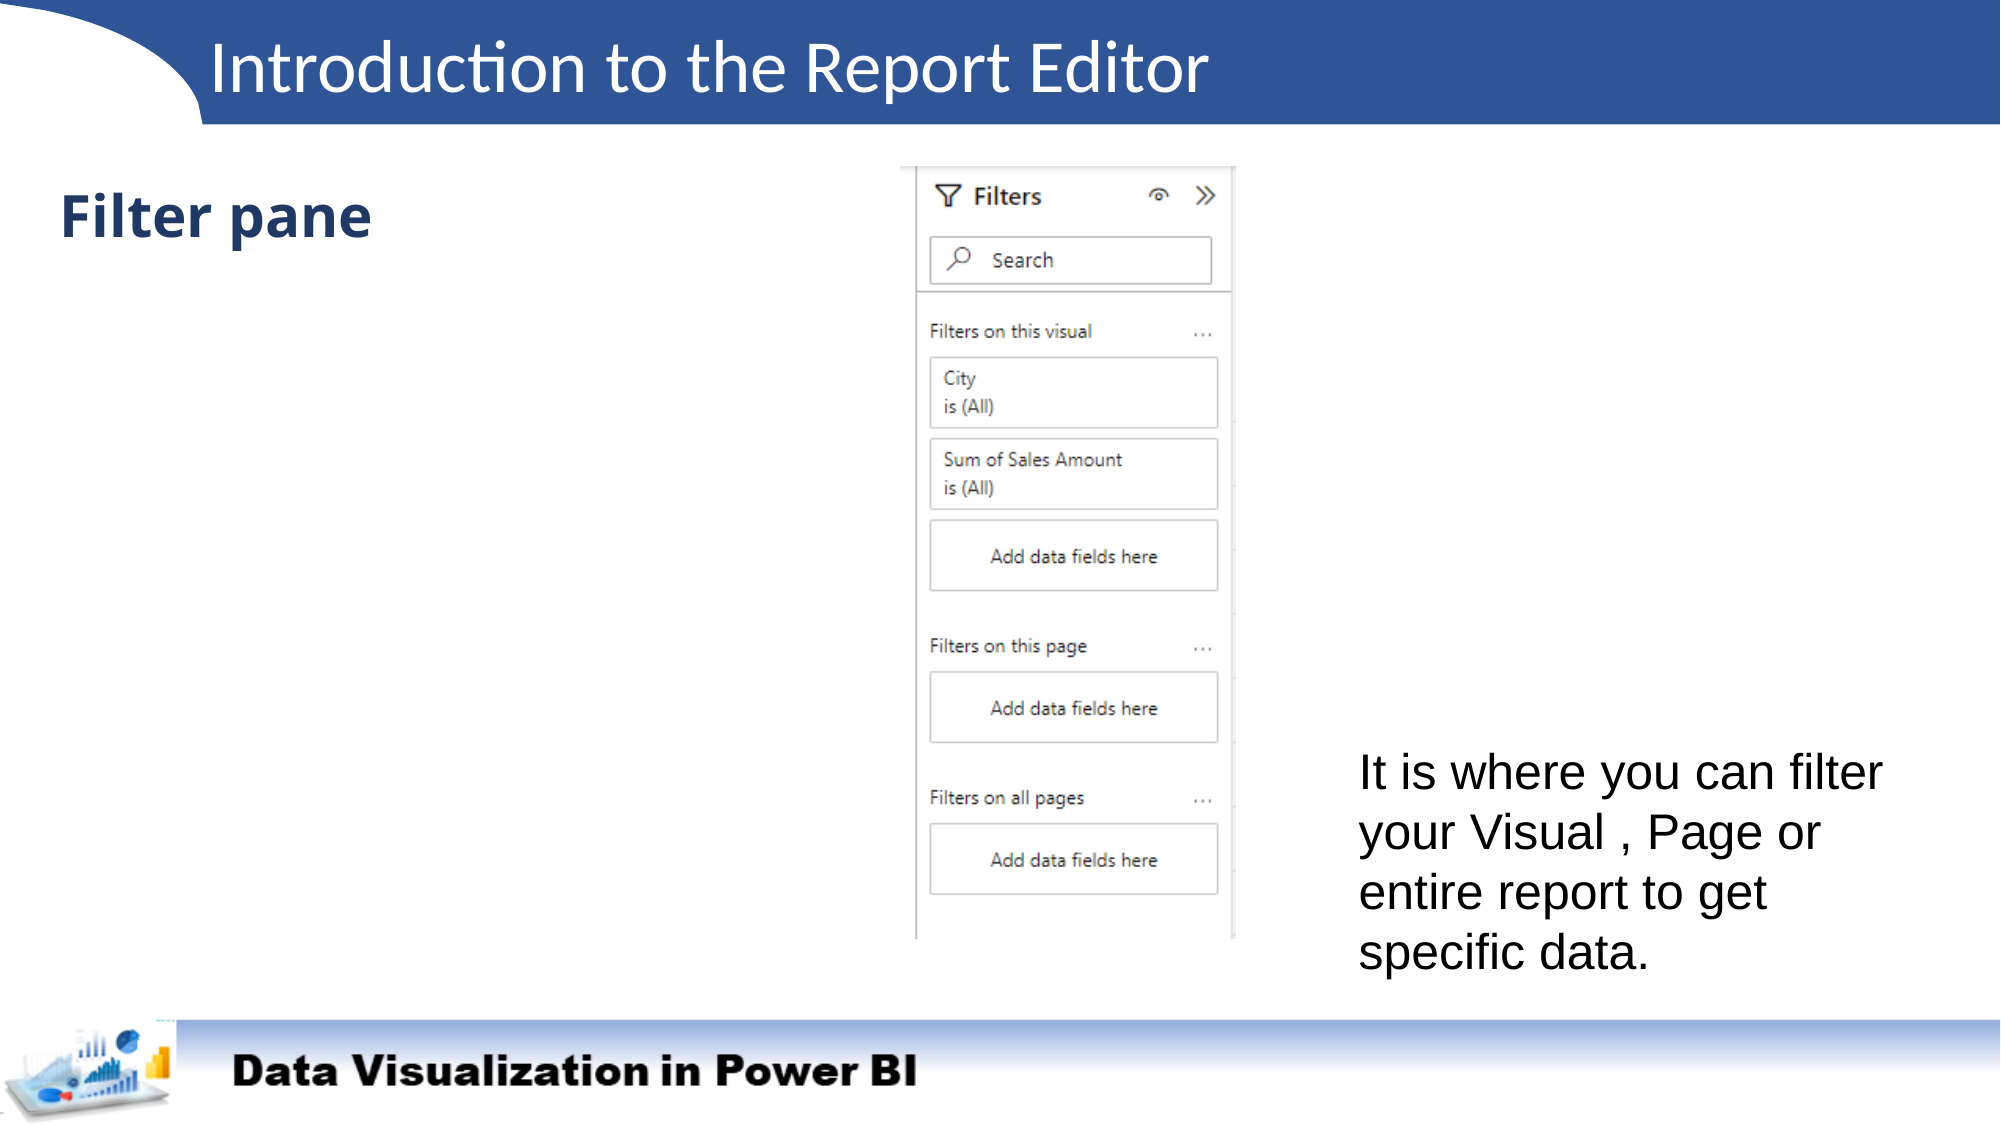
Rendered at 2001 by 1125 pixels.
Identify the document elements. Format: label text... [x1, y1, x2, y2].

text_box Filter pane [44, 166, 900, 257]
text_box It is where you can filter your Visual , Page or entire report to get specific data. [1343, 732, 1923, 988]
text_box Introduction to the Report Editor [0, 0, 2000, 126]
picture [0, 0, 2001, 1125]
